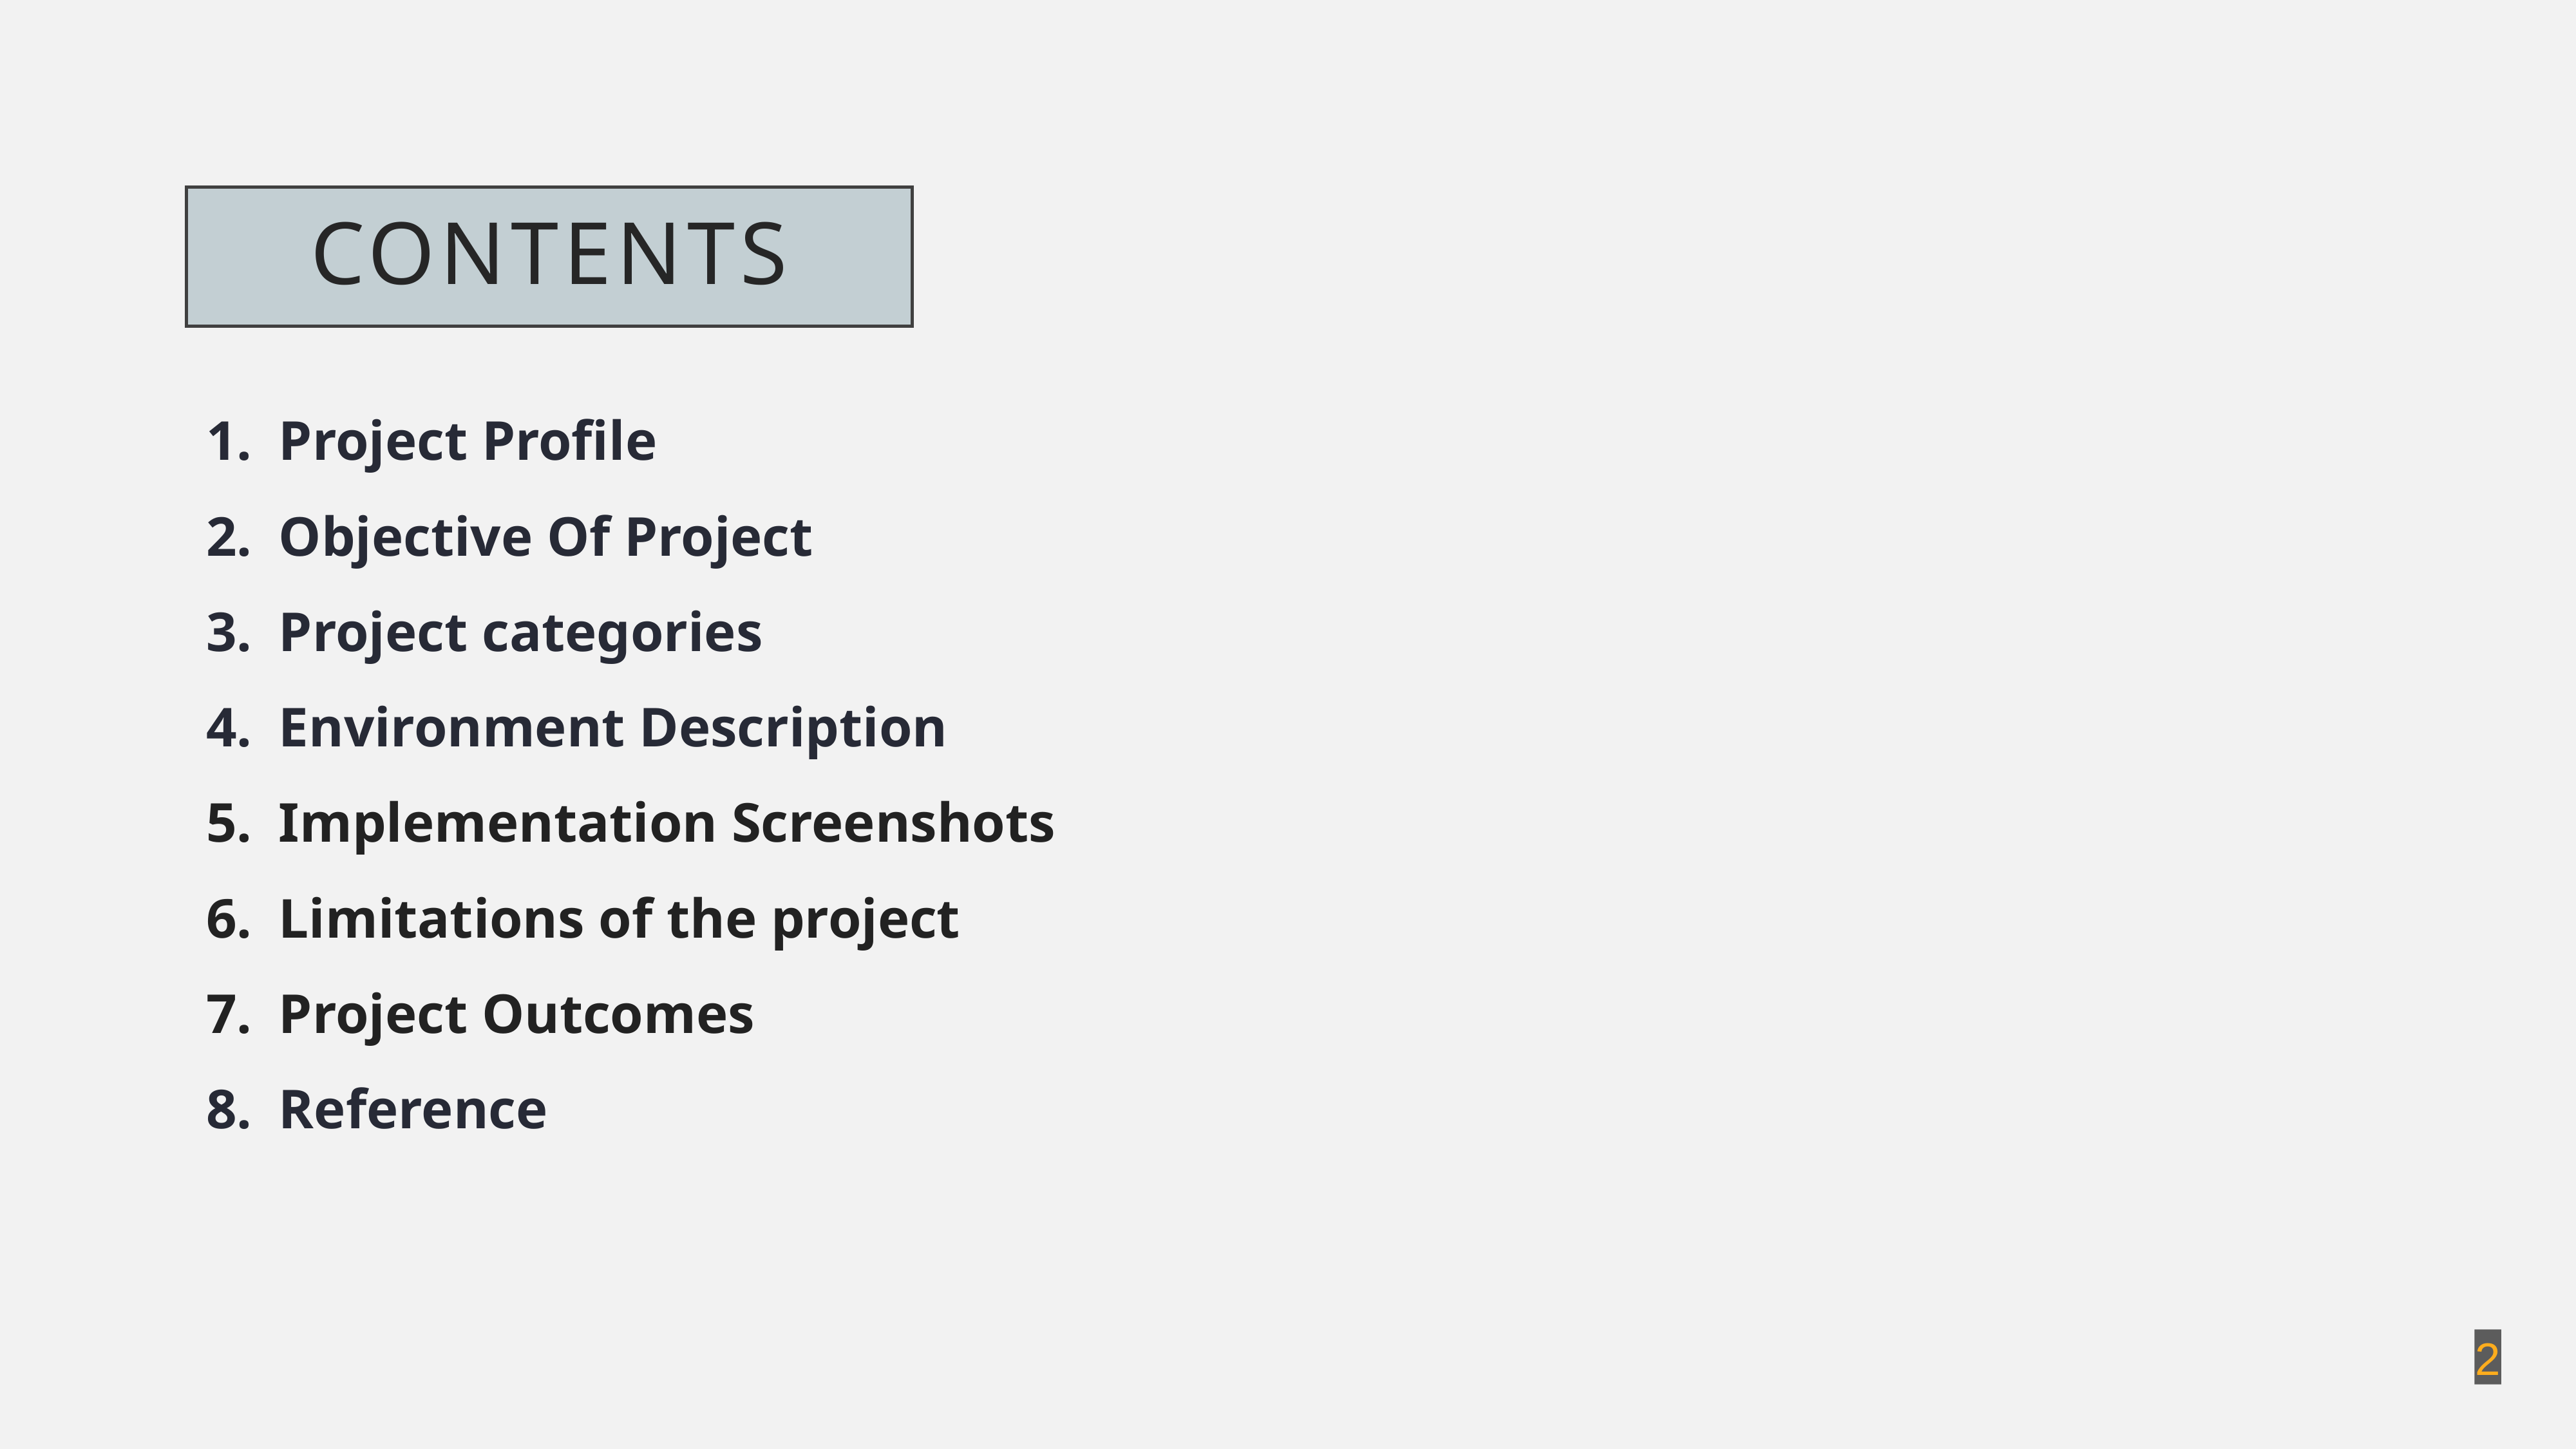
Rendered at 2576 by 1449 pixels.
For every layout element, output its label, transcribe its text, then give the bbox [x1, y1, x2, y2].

list Project Profile Objective Of Project Project categories Environment Description Implementation Screenshots Limitations of the project Project Outcomes Reference [206, 397, 1728, 1233]
title CONTENTS [185, 185, 914, 328]
slide_number 2 [2474, 1329, 2501, 1385]
